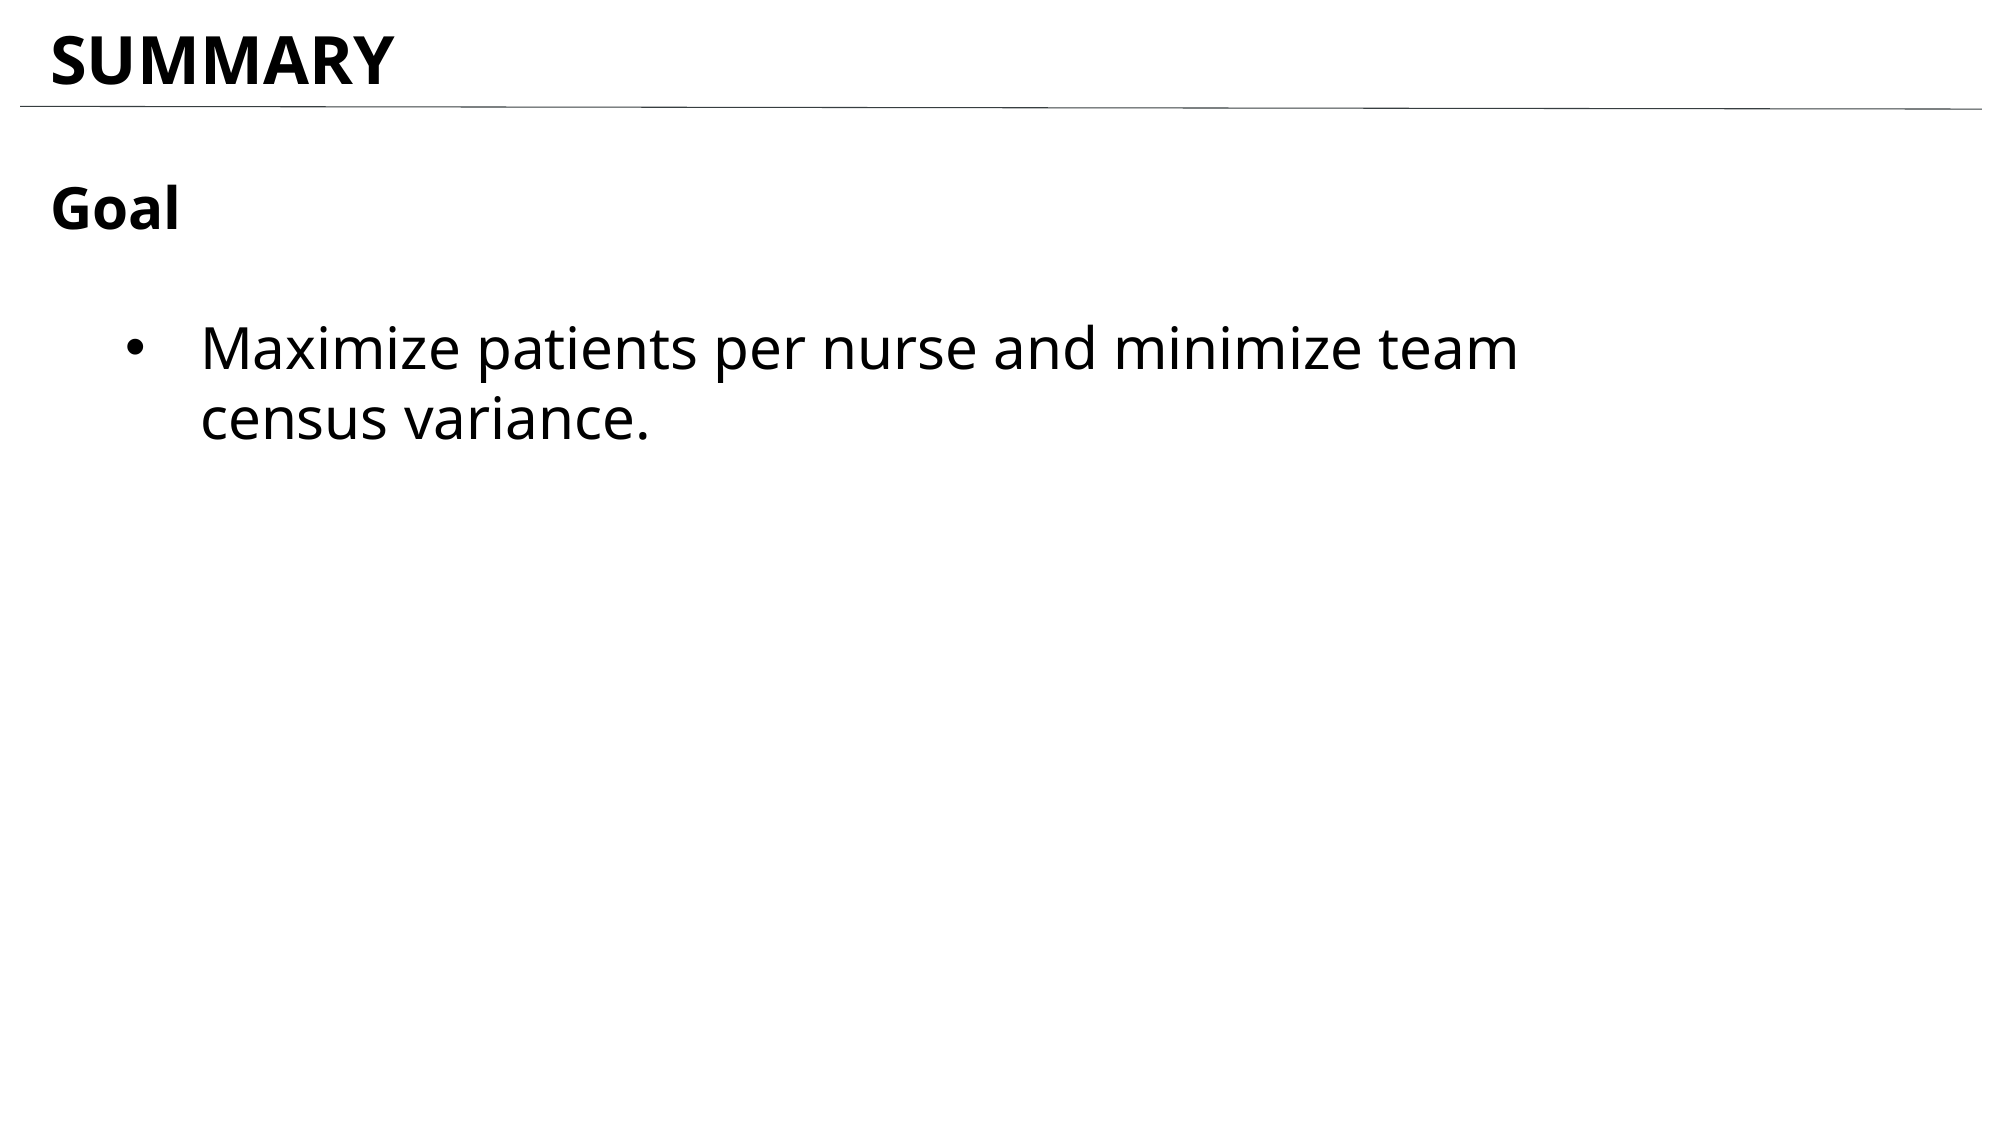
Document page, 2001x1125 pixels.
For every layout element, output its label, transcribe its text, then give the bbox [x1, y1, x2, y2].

text_box Goal Maximize patients per nurse and minimize team census variance. [35, 164, 1623, 619]
text_box SUMMARY [35, 10, 410, 106]
